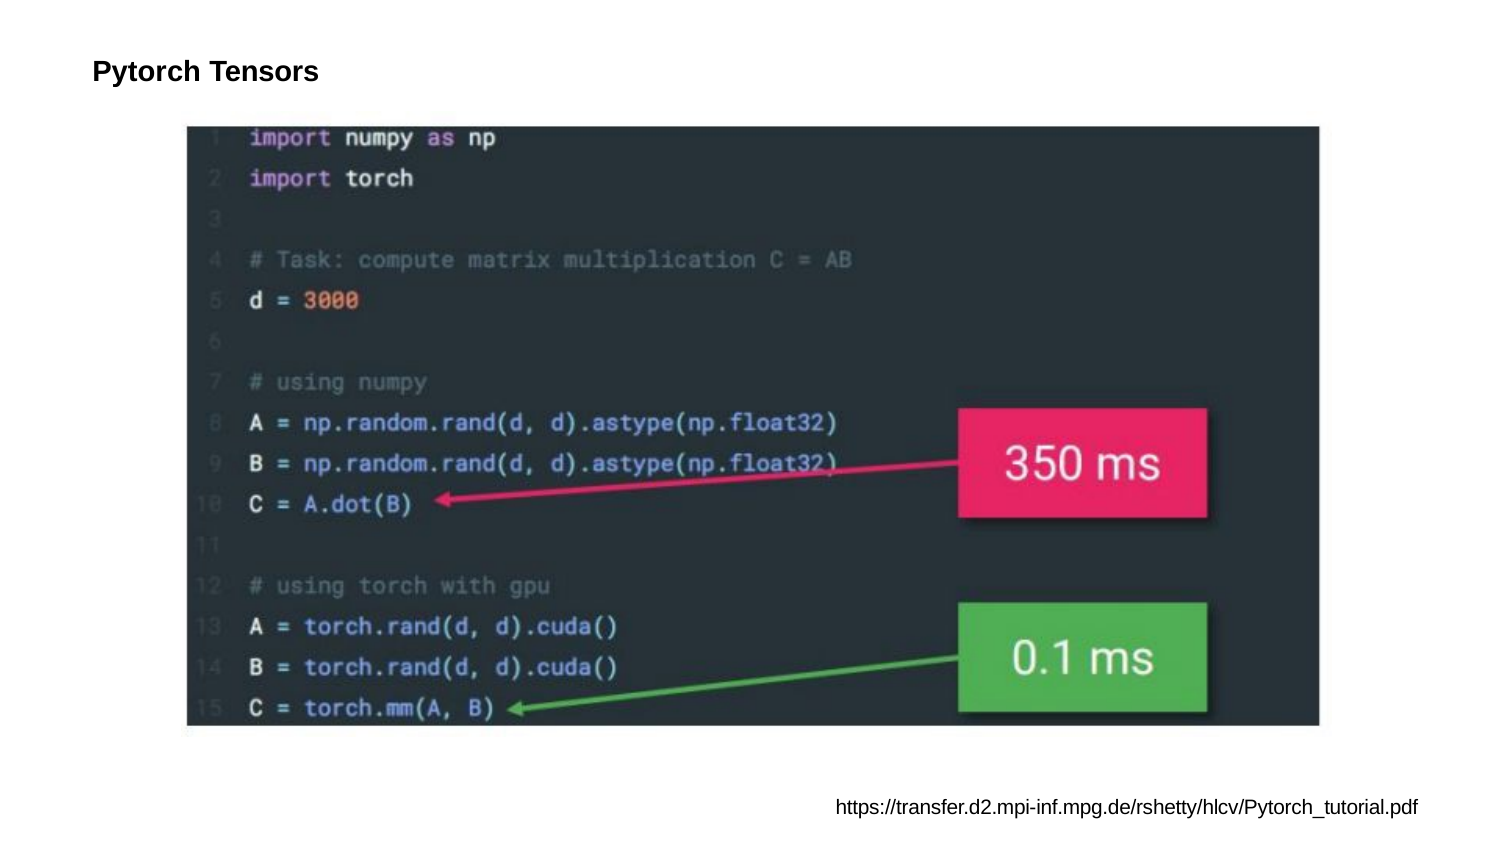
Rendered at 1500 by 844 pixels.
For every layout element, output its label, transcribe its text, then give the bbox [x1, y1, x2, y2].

text_box https://transfer.d2.mpi-inf.mpg.de/rshetty/hlcv/Pytorch_tutorial.pdf [833, 791, 1439, 819]
title Pytorch Tensors [90, 49, 325, 193]
picture [181, 111, 1332, 737]
